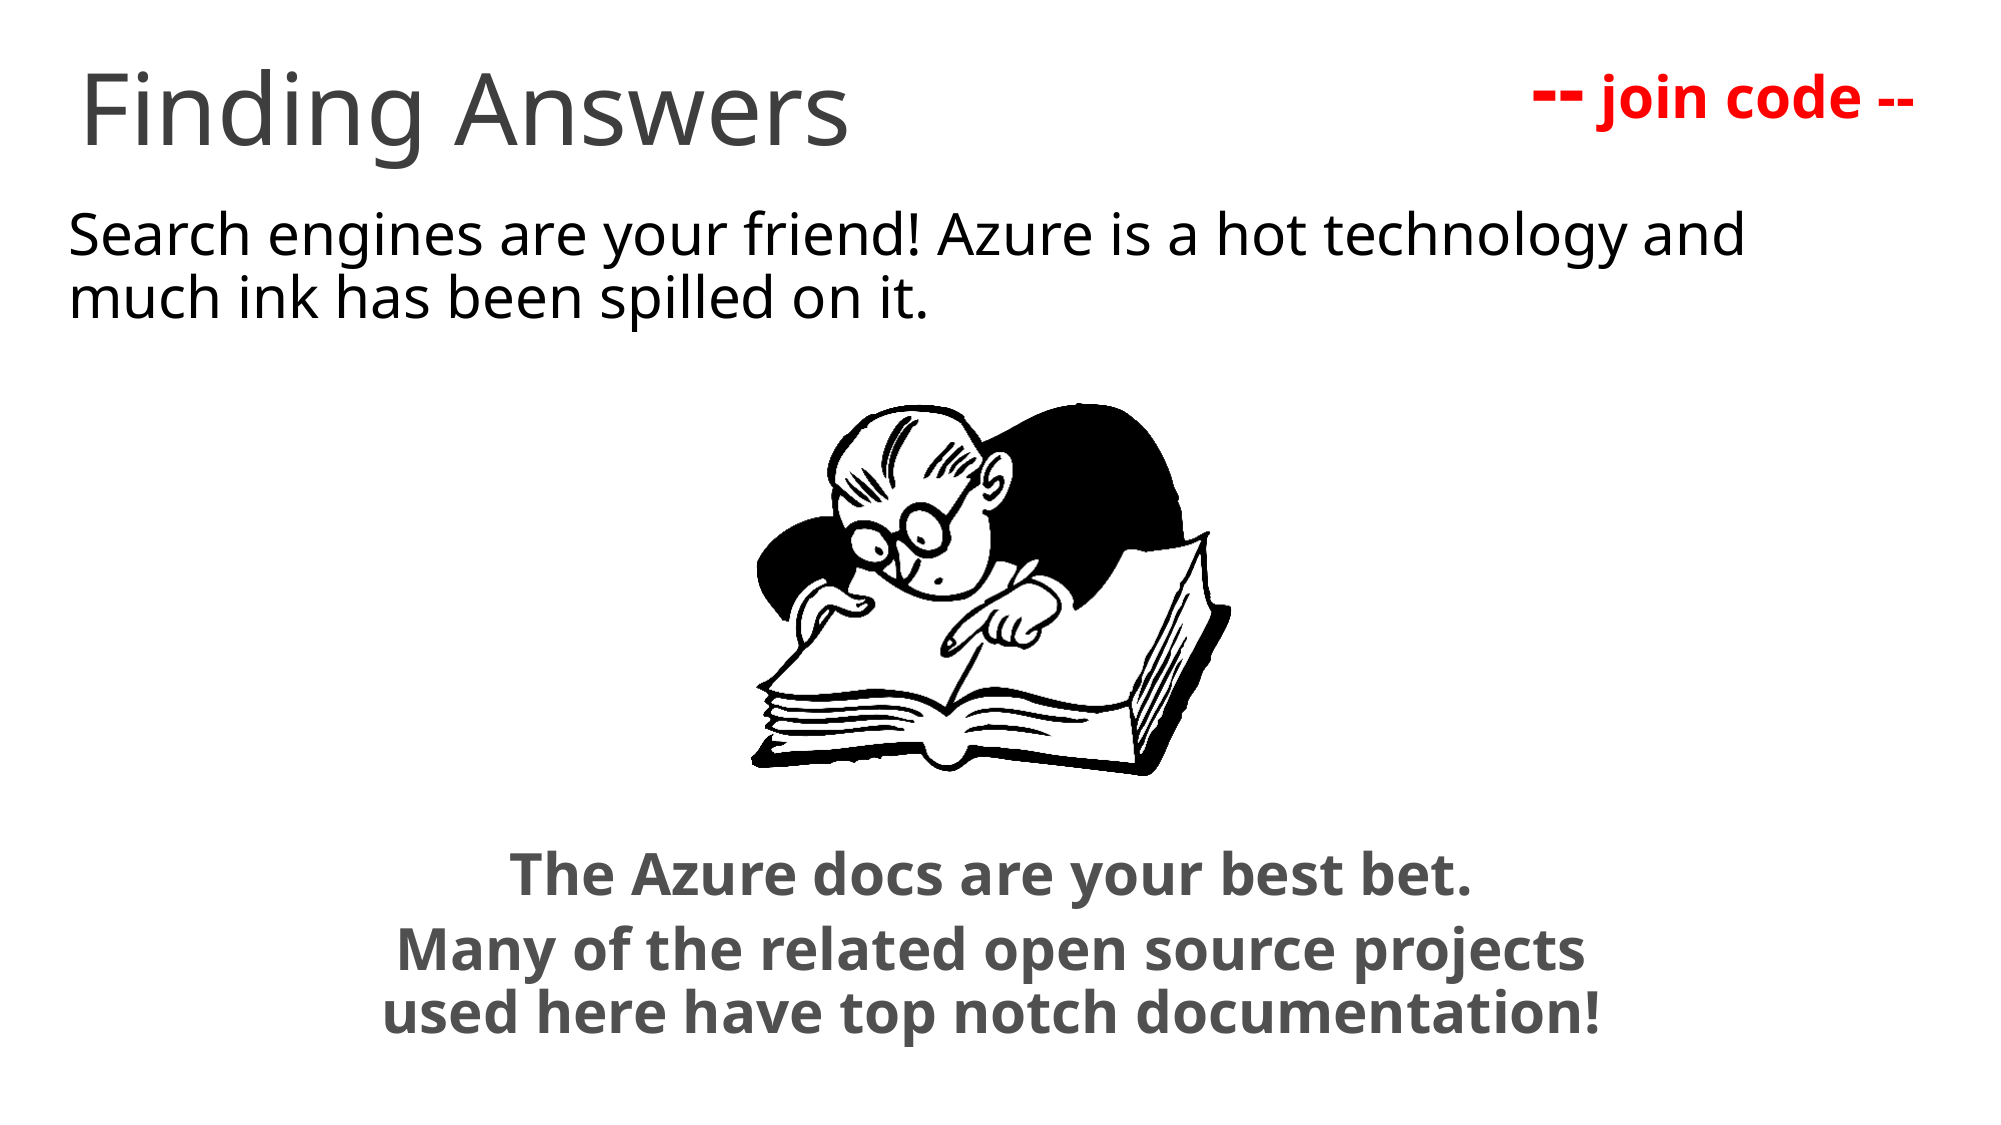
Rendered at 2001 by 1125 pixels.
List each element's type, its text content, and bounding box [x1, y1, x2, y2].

text_box The Azure docs are your best bet. Many of the related open source projects used here have top notch documentation! [344, 830, 1639, 1061]
picture [750, 403, 1232, 776]
text_box Finding Answers [78, 59, 1617, 168]
text_box -- join code -- [1517, 27, 1979, 143]
list Search engines are your friend! Azure is a hot technology and much ink has been spilled on it. [44, 190, 1939, 348]
